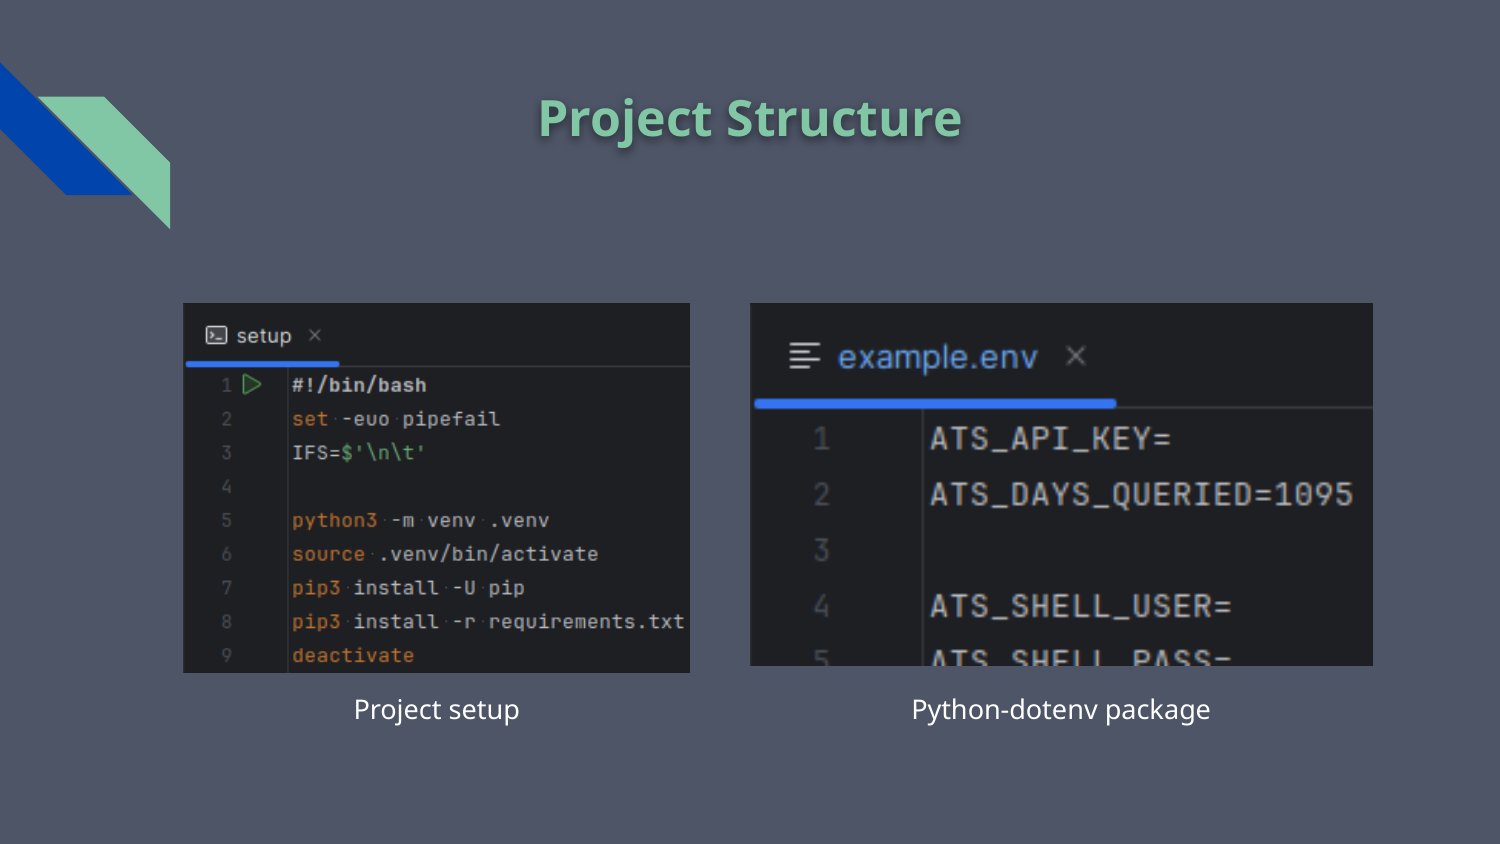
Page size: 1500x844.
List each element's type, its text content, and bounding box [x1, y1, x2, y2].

picture [749, 302, 1373, 666]
picture [183, 302, 690, 673]
text_box Project Structure [0, 71, 1500, 162]
list Python-dotenv package [847, 674, 1275, 782]
list Project setup [222, 682, 651, 782]
